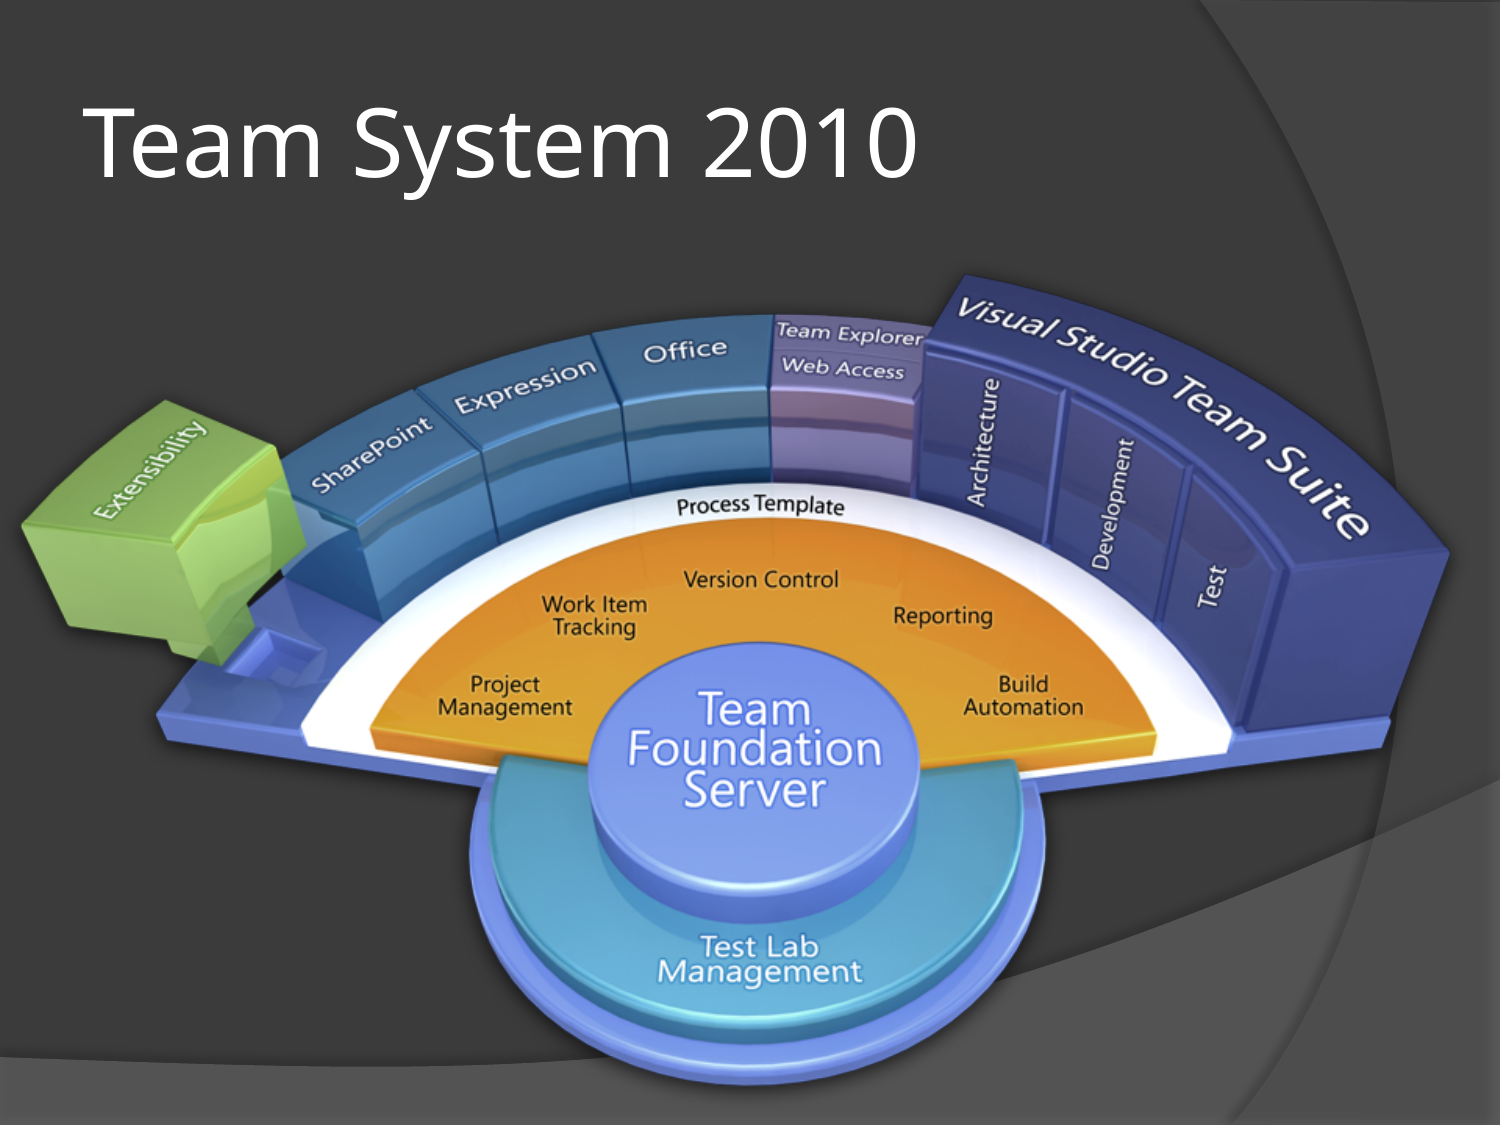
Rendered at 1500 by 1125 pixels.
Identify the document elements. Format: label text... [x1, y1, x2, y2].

title Team System 2010 [75, 45, 1301, 233]
picture [0, 257, 1473, 1113]
